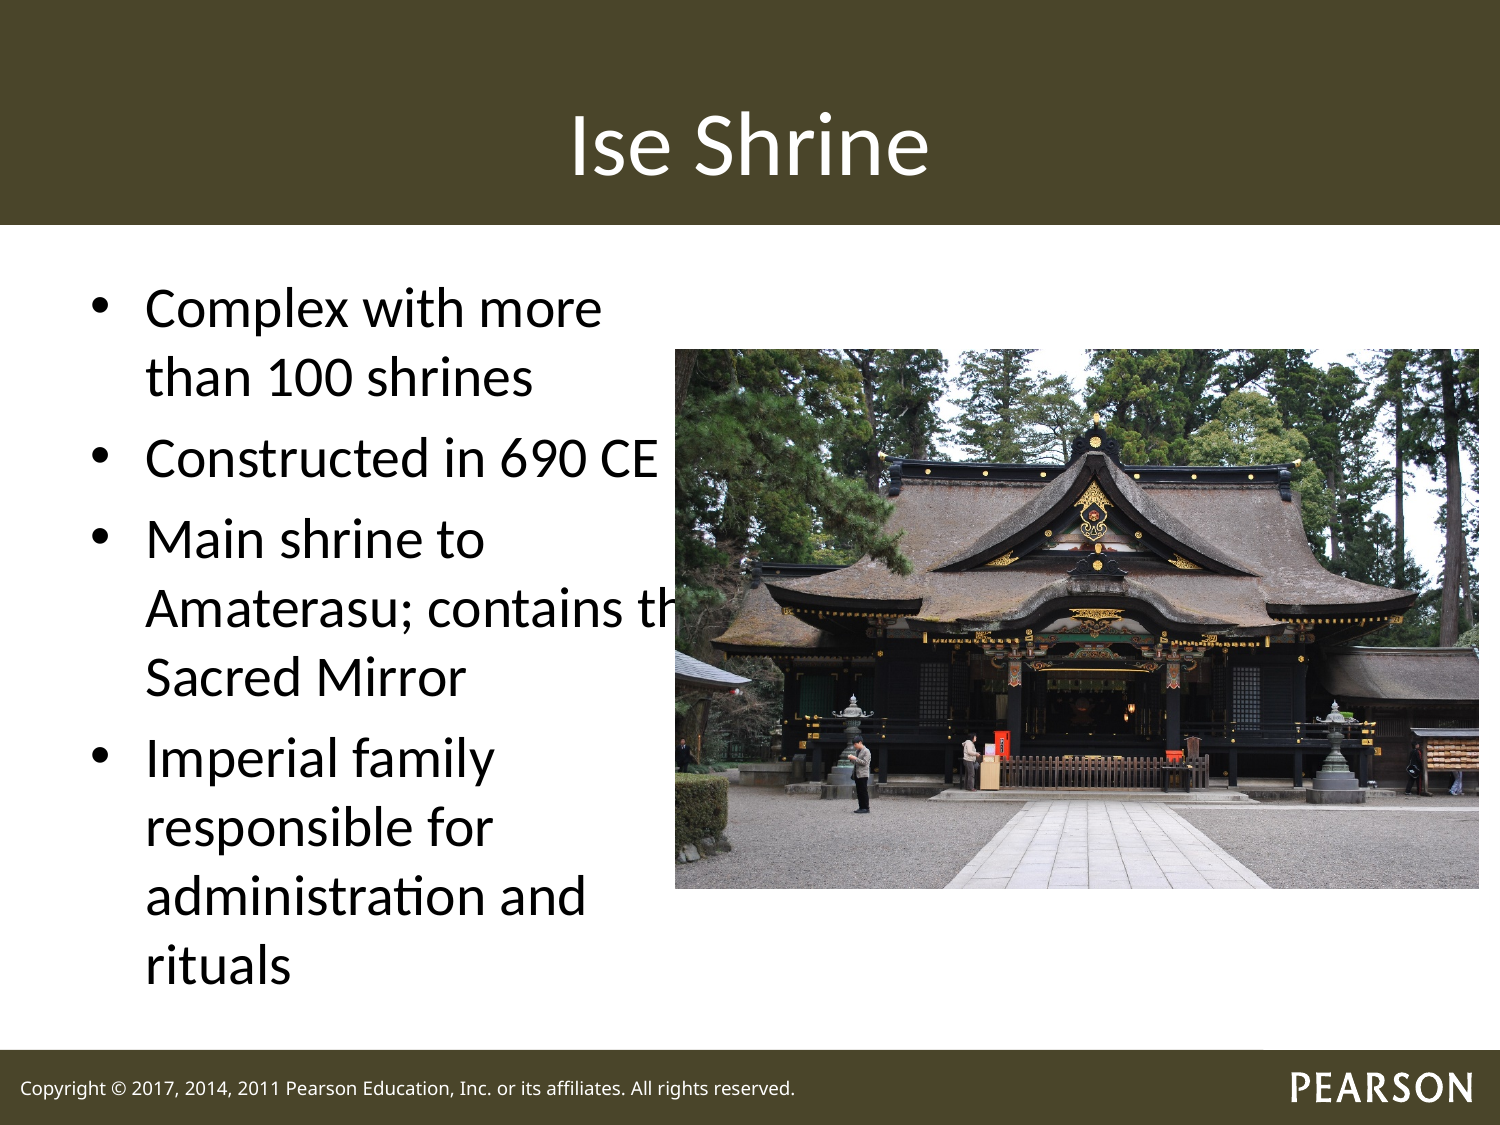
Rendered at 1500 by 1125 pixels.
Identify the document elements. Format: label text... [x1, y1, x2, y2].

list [674, 349, 1480, 889]
title Ise Shrine [75, 45, 1425, 233]
list Complex with more than 100 shrines Constructed in 690 CE Main shrine to Amaterasu; contains the Sacred Mirror Imperial family responsible for administration and rituals [75, 262, 738, 1005]
